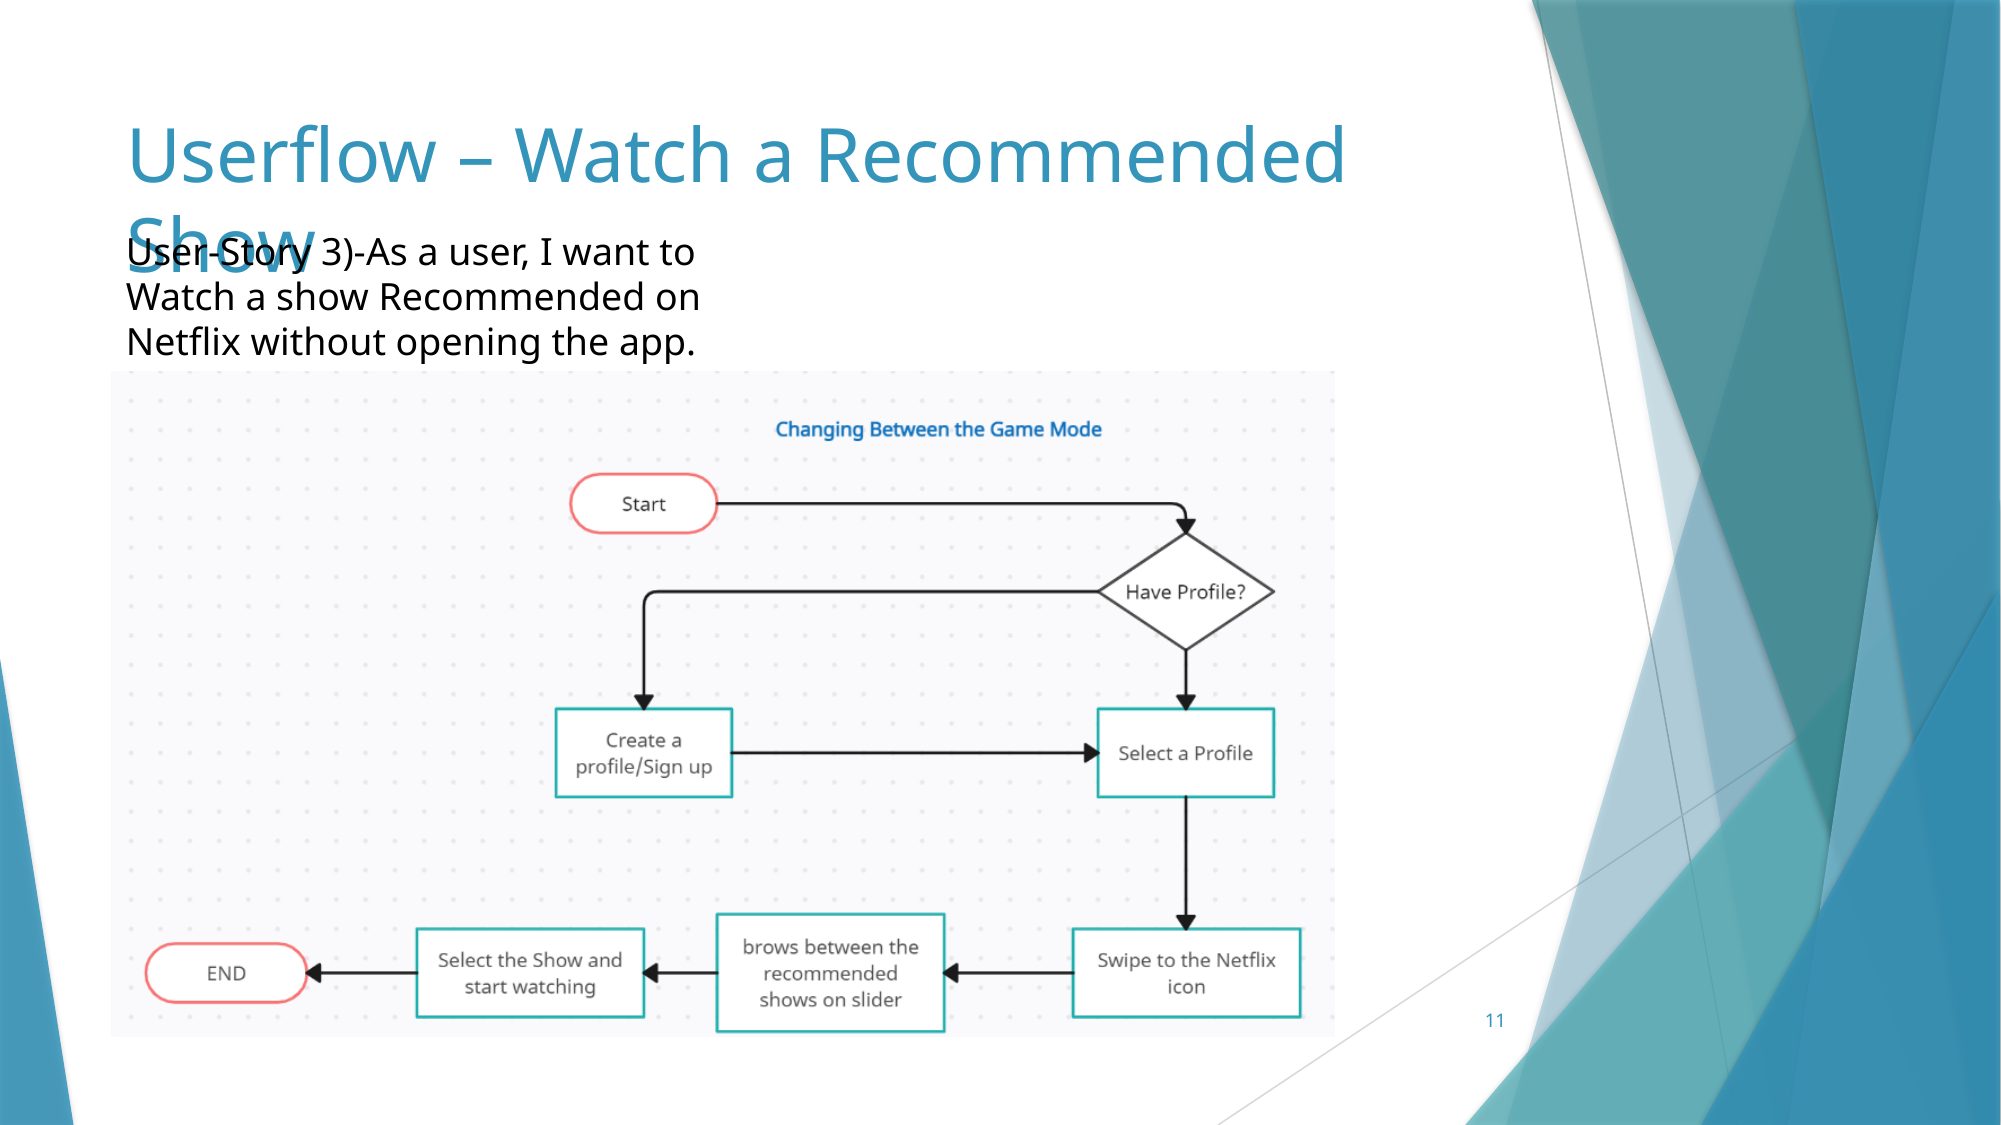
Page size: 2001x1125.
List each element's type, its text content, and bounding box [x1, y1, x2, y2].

text_box User-Story 3)-As a user, I want to Watch a show Recommended on Netflix without opening the app. [111, 220, 773, 370]
title Userflow – Watch a Recommended Show [111, 99, 1522, 317]
slide_number 11 [1409, 991, 1522, 1051]
picture [110, 371, 1335, 1037]
